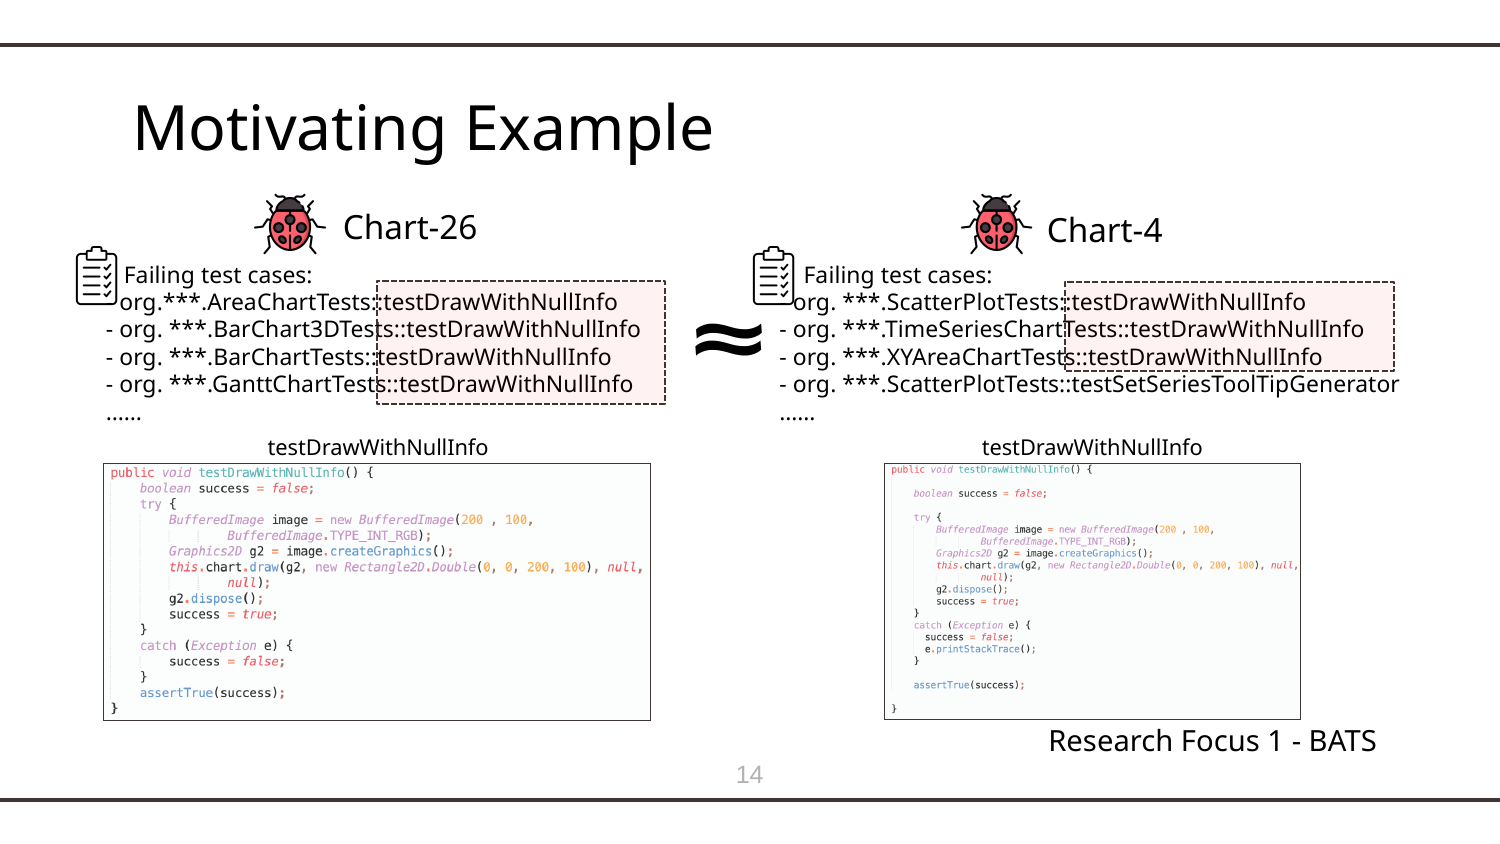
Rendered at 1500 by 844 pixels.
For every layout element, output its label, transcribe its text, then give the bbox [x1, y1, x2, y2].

picture [883, 463, 1302, 721]
slide_number 13 [581, 765, 919, 797]
picture [953, 180, 1041, 268]
picture [102, 463, 651, 721]
picture [246, 180, 334, 268]
text_box Chart-4 [1045, 202, 1221, 257]
title Motivating Example [116, 72, 1383, 167]
text_box [375, 278, 667, 406]
text_box Failing test cases: - org. ***.ScatterPlotTests::testDrawWithNullInfo - org. ***.TimeSeriesChartTests::testDrawWithNullInfo - org. ***.XYAreaChartTests::testDrawWithNullInfo - org. ***.ScatterPlotTests::testSetSeriesToolTipGenerator …… [764, 252, 1445, 433]
text_box testDrawWithNullInfo [169, 425, 587, 462]
text_box testDrawWithNullInfo [884, 426, 1301, 462]
text_box [1062, 280, 1396, 373]
text_box Research Focus 1 - BATS [116, 715, 1392, 765]
text_box Failing test cases: - org.***.AreaChartTests::testDrawWithNullInfo - org. ***.BarChart3DTests::testDrawWithNullInfo - org. ***.BarChartTests::testDrawWithNullInfo - org. ***.GanttChartTests::testDrawWithNullInfo …… [91, 252, 715, 433]
picture [666, 241, 808, 376]
text_box Chart-26 [338, 199, 526, 252]
picture [62, 241, 132, 311]
